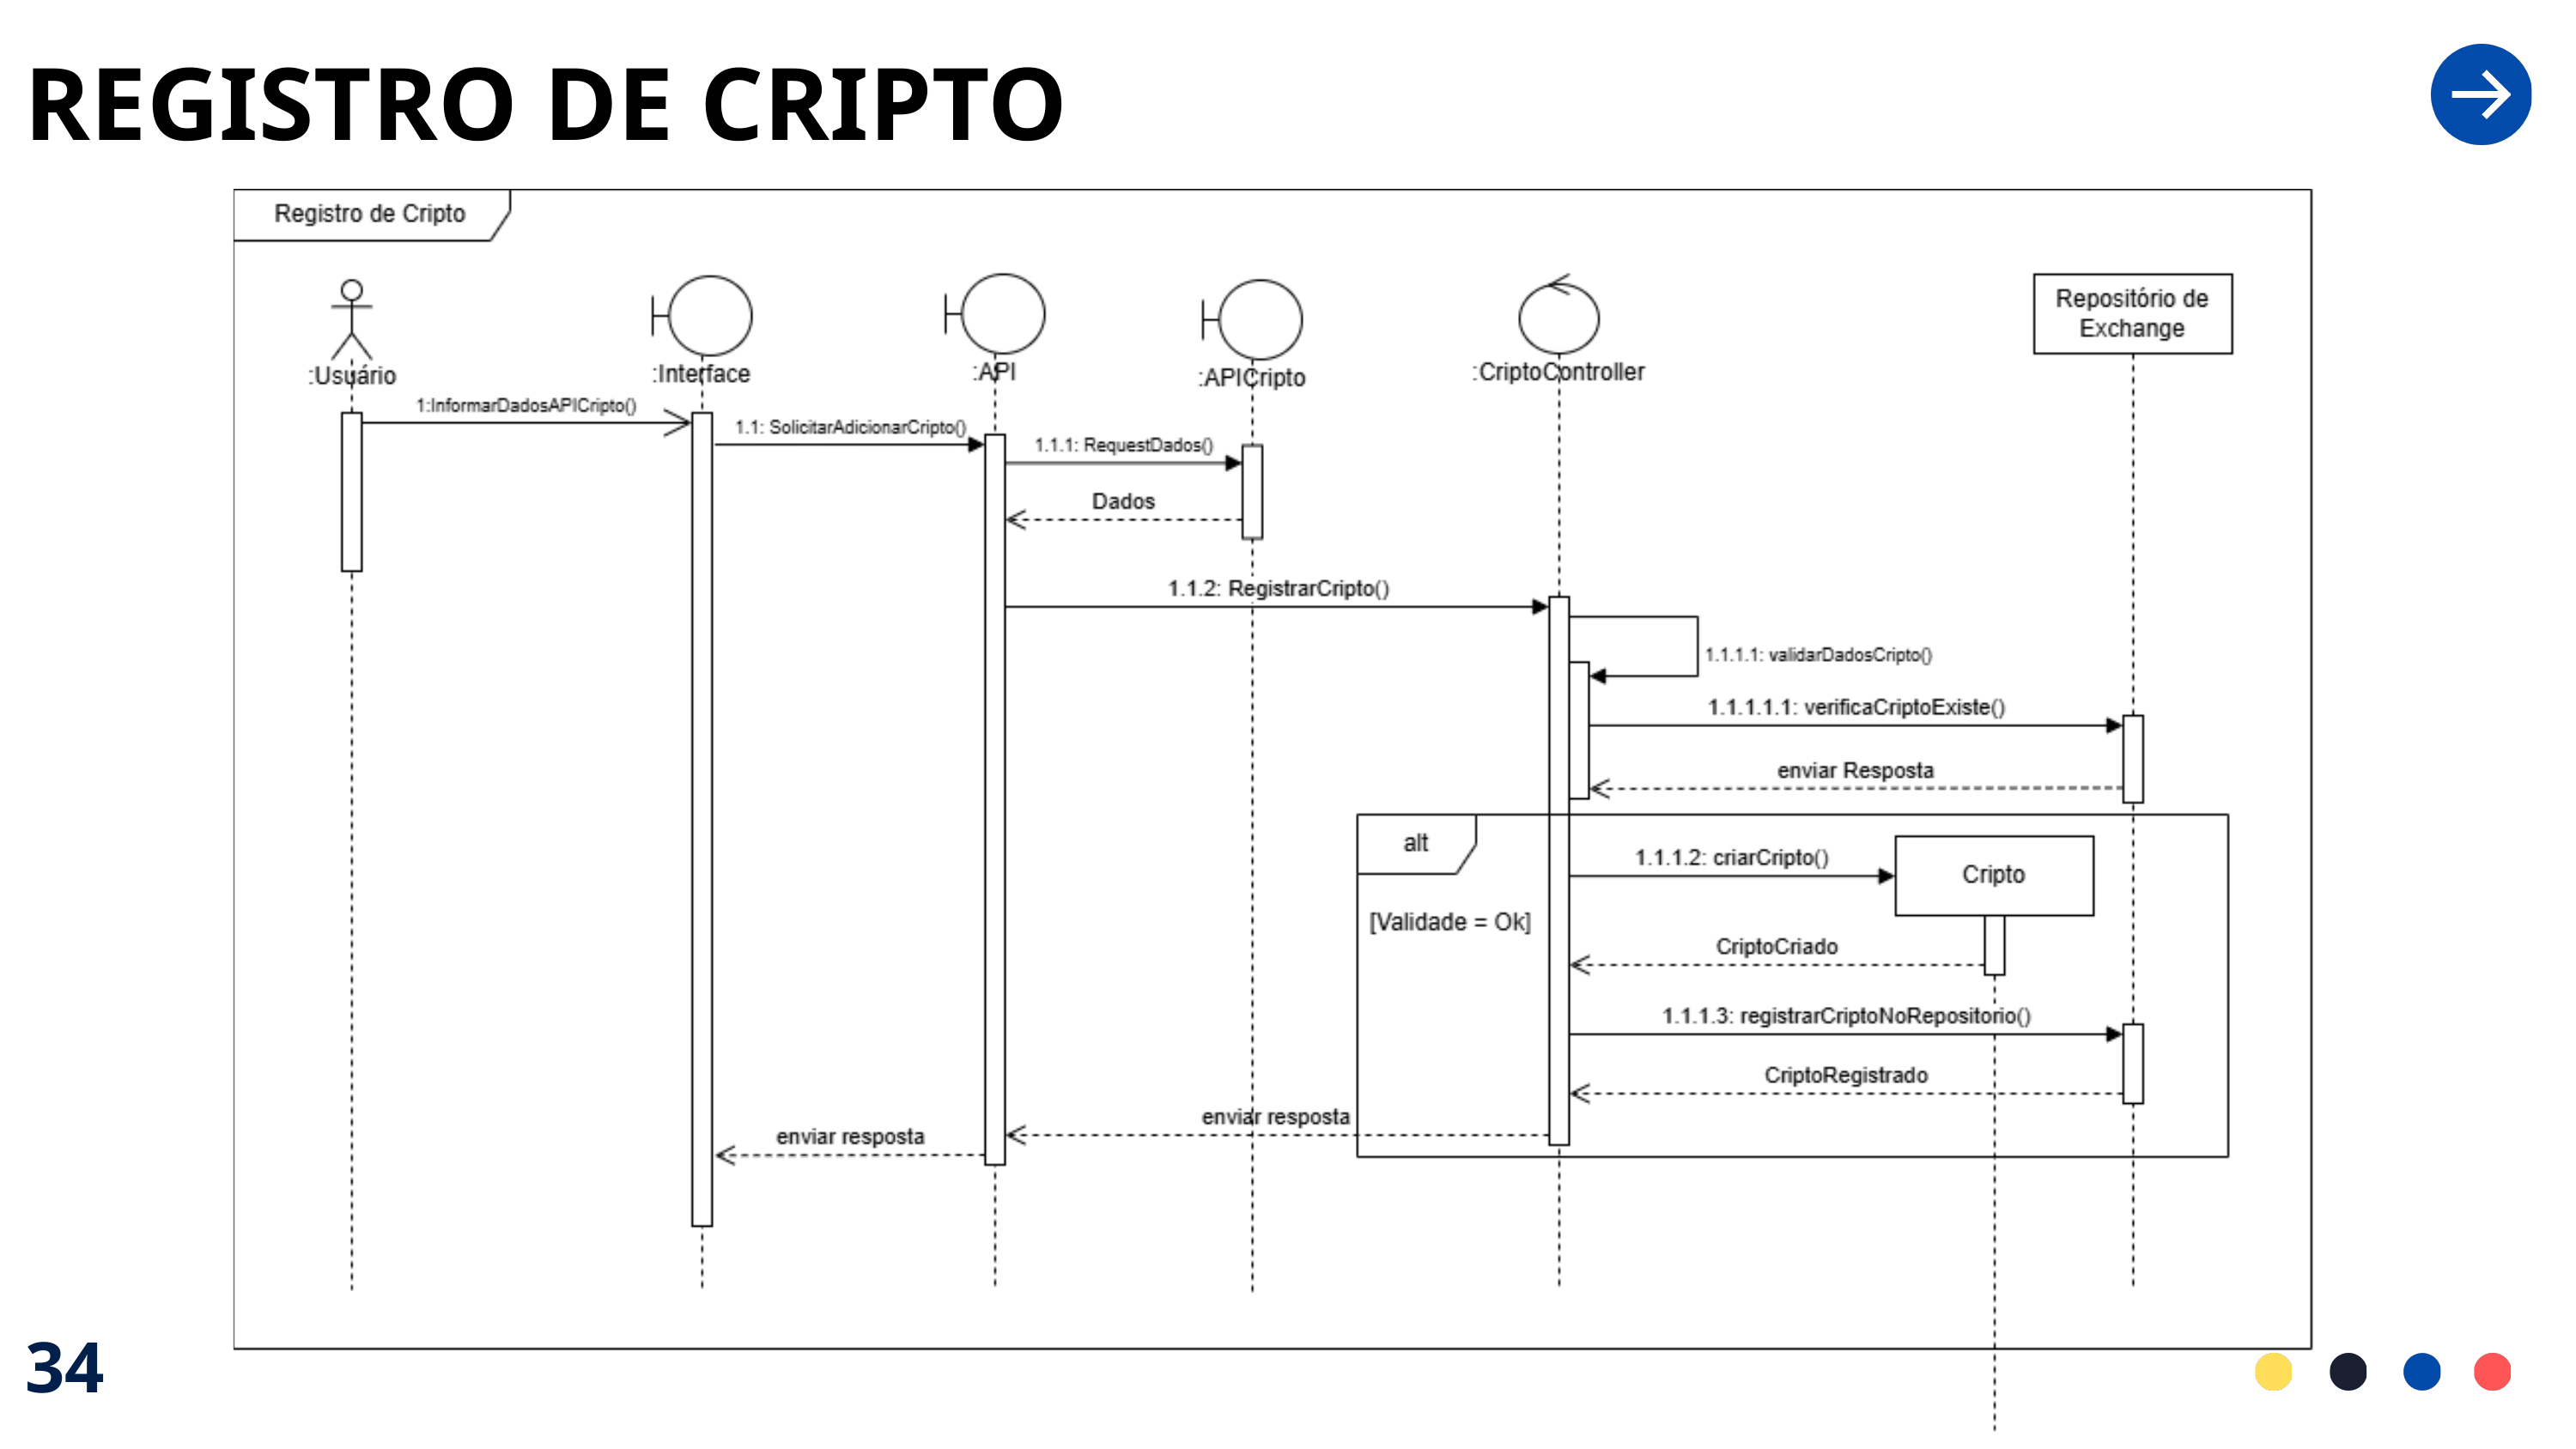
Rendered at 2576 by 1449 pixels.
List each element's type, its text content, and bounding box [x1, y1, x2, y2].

text_box [2431, 44, 2532, 145]
text_box [2255, 1353, 2293, 1391]
text_box [233, 189, 2315, 1434]
text_box [2451, 70, 2512, 119]
text_box [2474, 1353, 2512, 1391]
text_box [2330, 1353, 2367, 1391]
text_box REGISTRO DE CRIPTO [25, 51, 1255, 161]
text_box 34 [25, 1309, 145, 1408]
text_box [2403, 1353, 2441, 1391]
